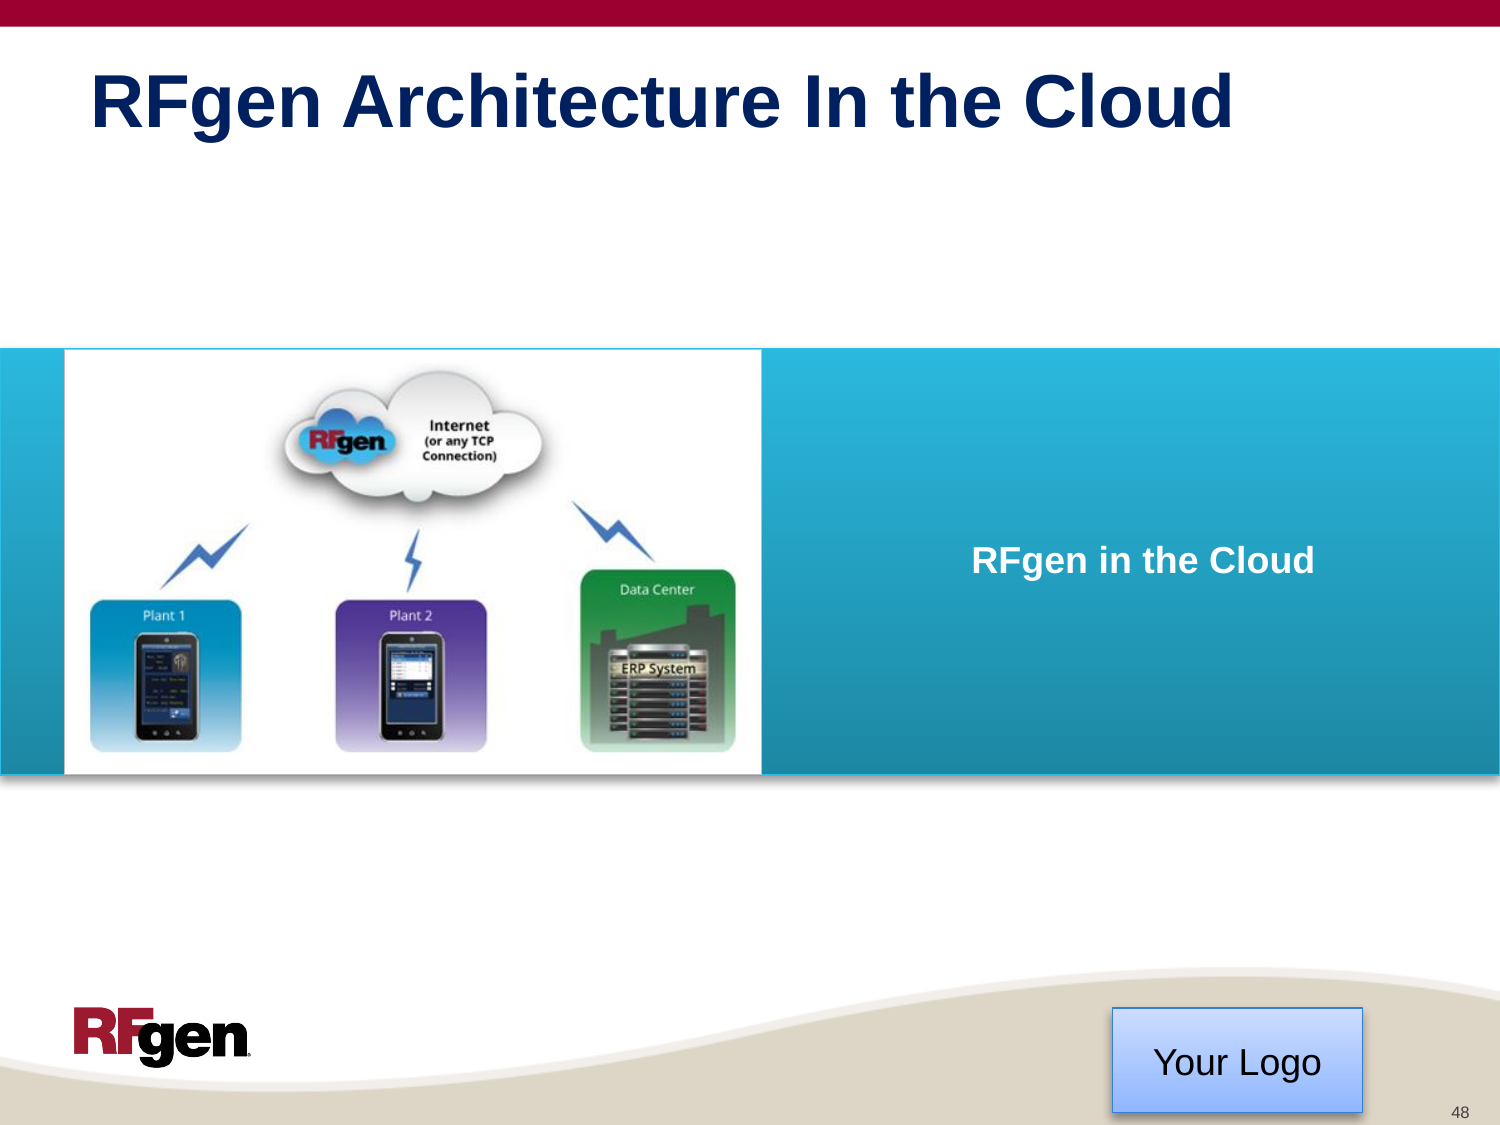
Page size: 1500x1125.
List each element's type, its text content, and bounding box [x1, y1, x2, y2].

text_box [0, 348, 67, 776]
slide_number 48 [1429, 1081, 1492, 1125]
title RFgen Architecture In the Cloud [75, 45, 1425, 233]
text_box RFgen in the Cloud [949, 528, 1338, 589]
text_box [759, 348, 1500, 776]
picture [0, 958, 1500, 1125]
picture [64, 349, 763, 776]
